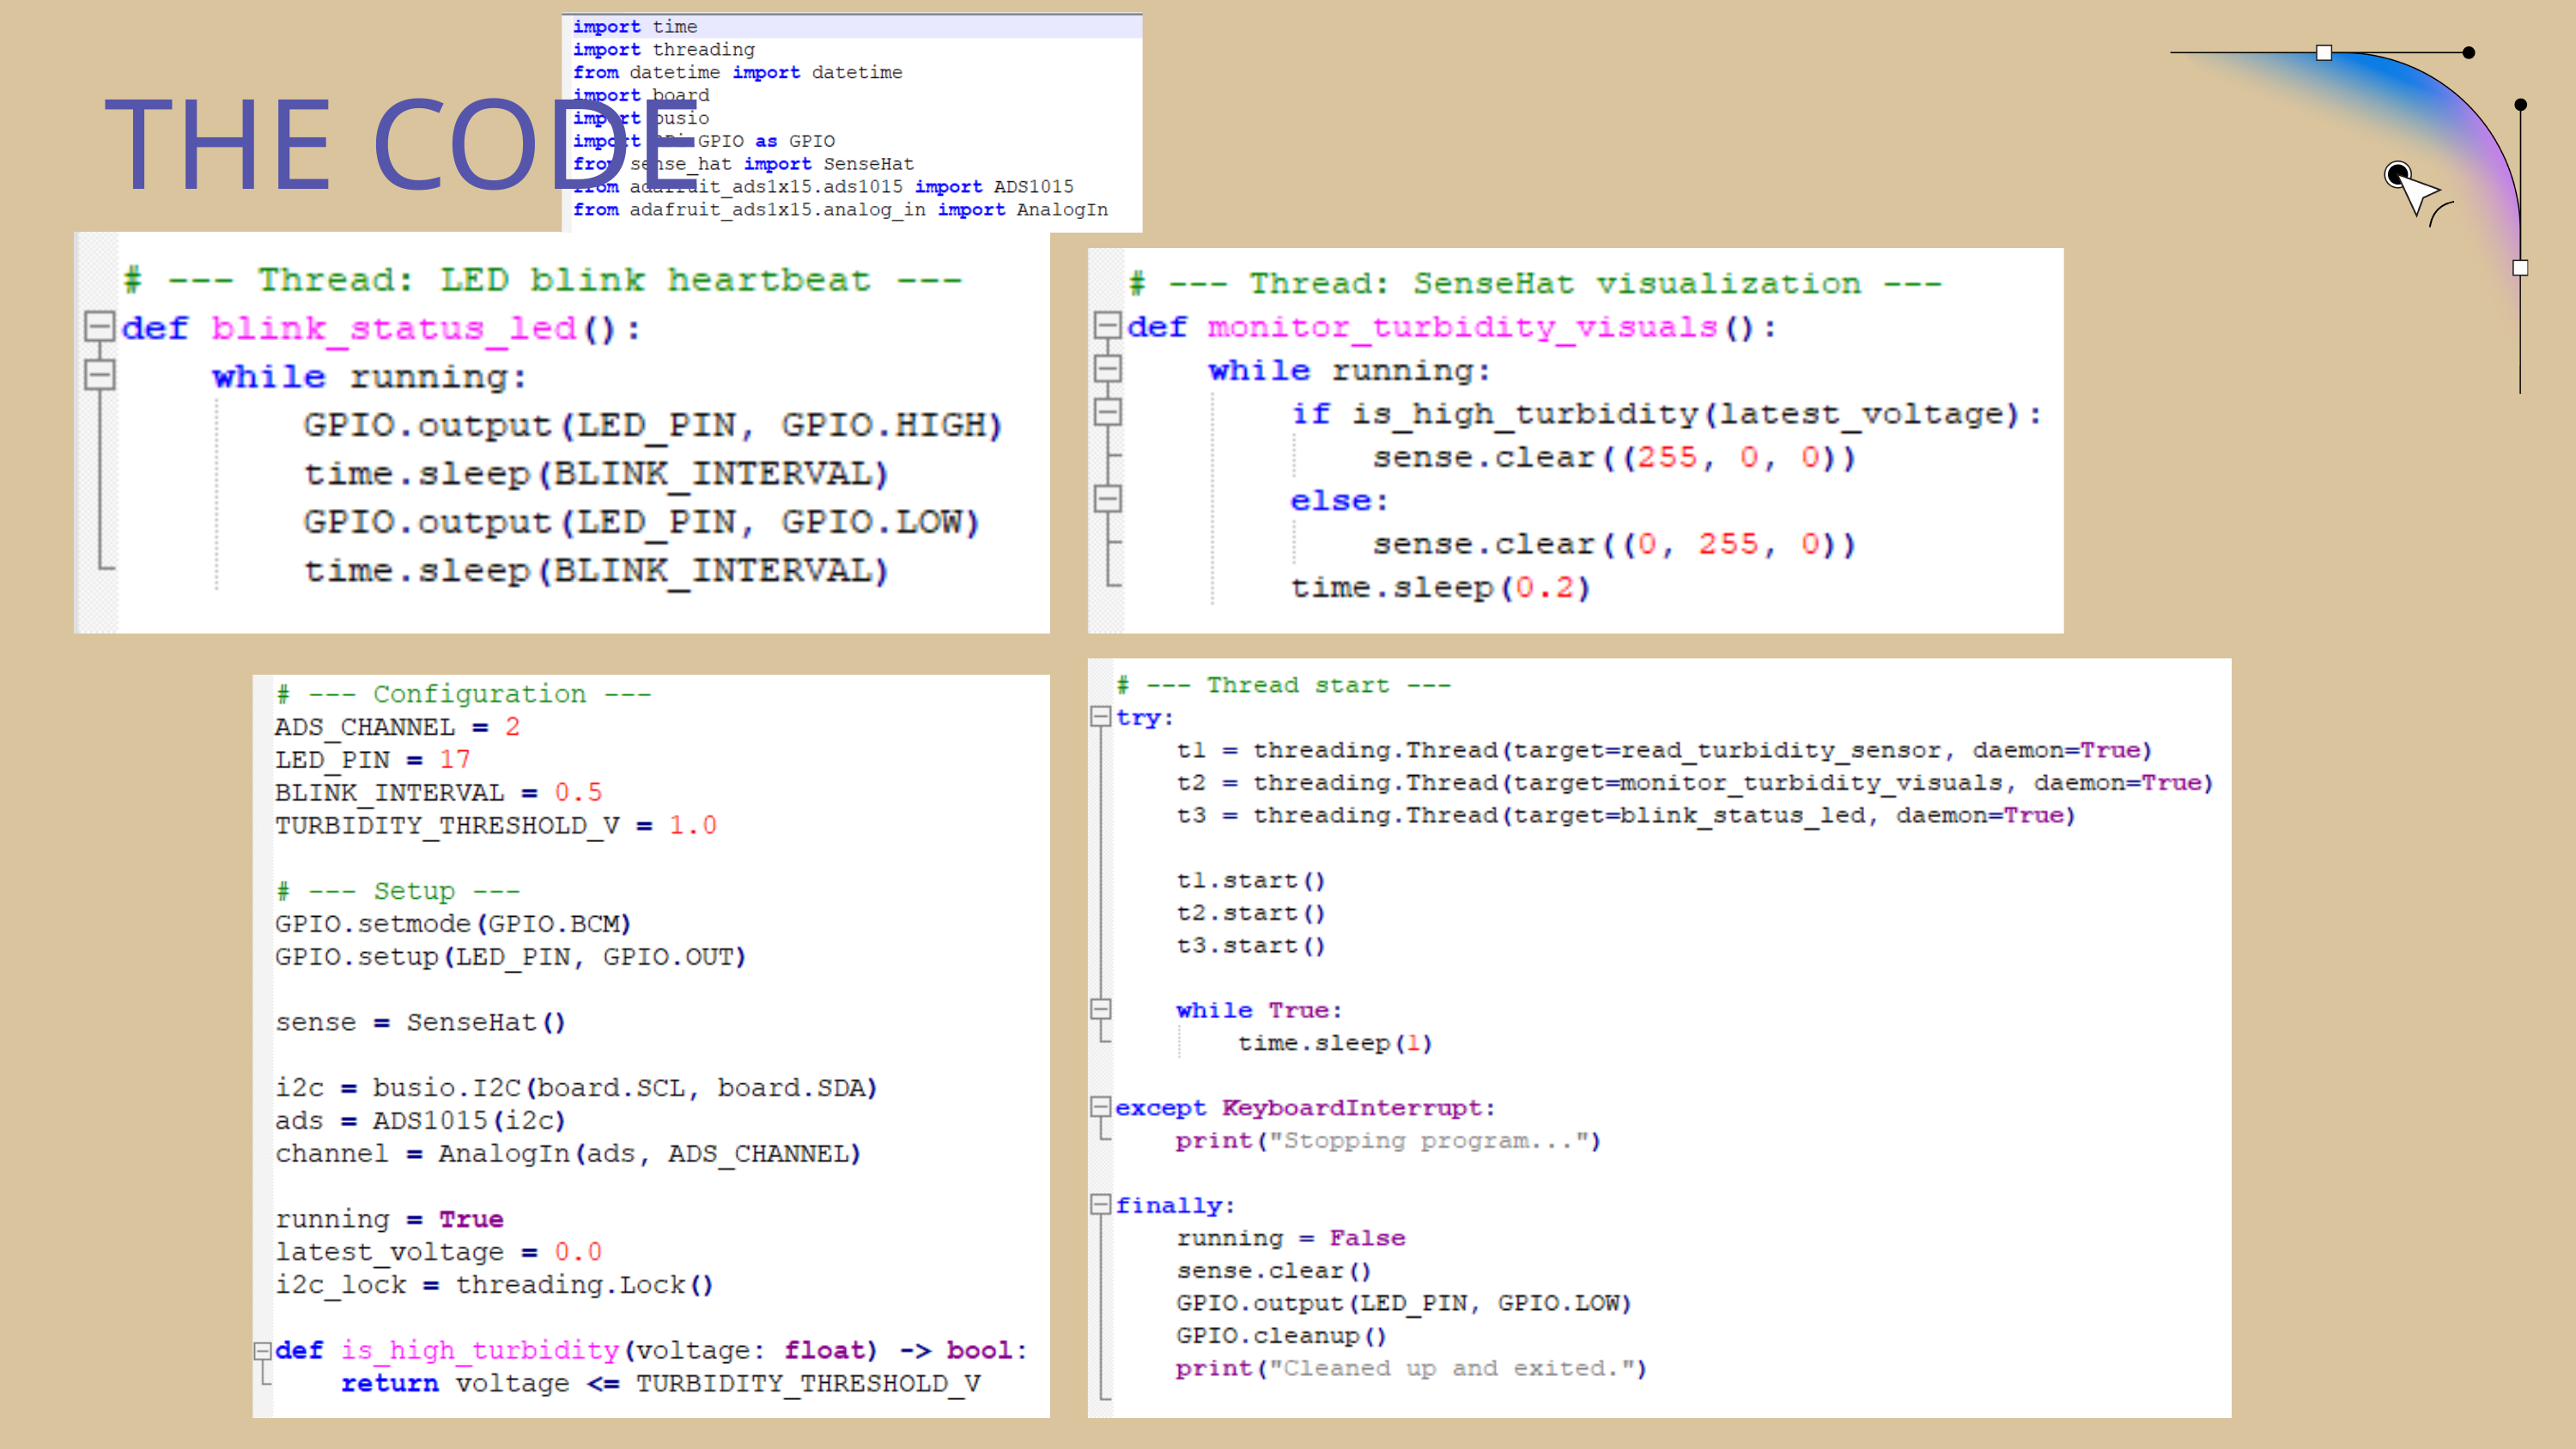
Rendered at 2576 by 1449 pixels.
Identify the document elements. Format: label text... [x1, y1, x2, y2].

text_box [2170, 45, 2529, 394]
text_box THE CODE [104, 88, 902, 215]
text_box [562, 12, 1143, 233]
text_box [252, 675, 1050, 1418]
text_box [74, 232, 1050, 634]
text_box [1087, 658, 2232, 1418]
text_box [1087, 248, 2064, 634]
